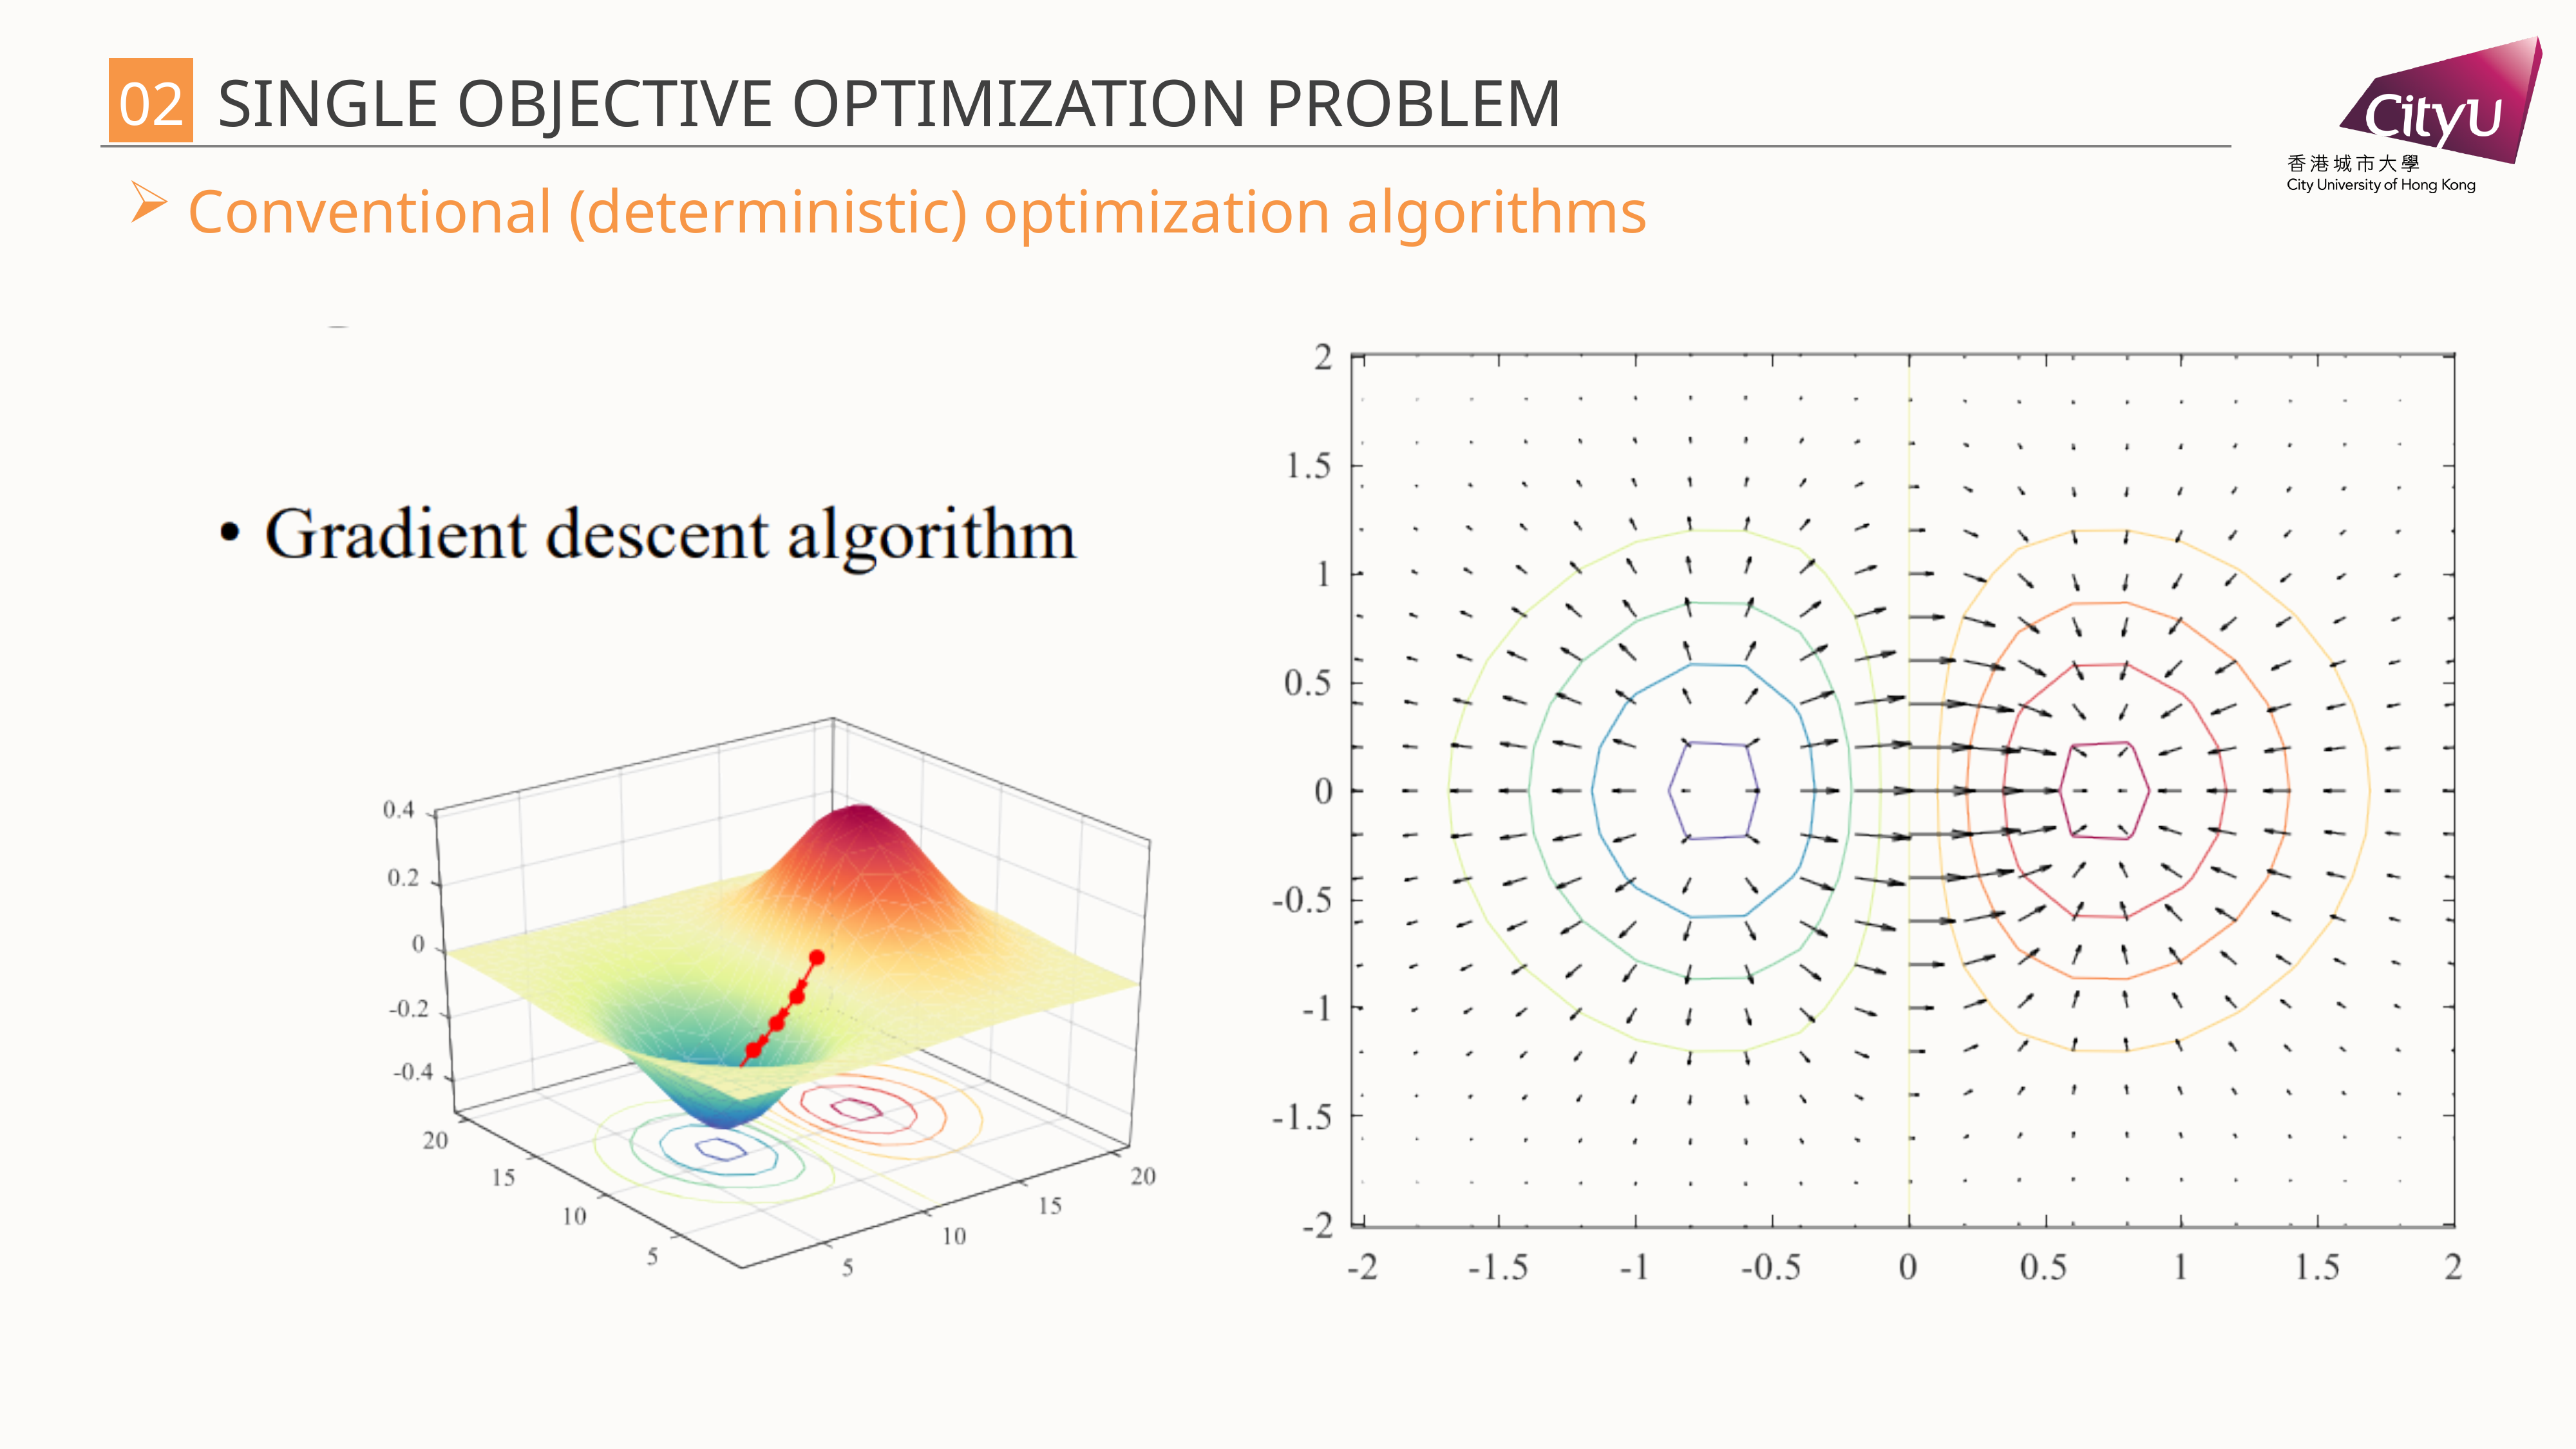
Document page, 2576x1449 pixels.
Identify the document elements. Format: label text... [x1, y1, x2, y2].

text_box 02 [110, 61, 193, 142]
picture [2287, 34, 2546, 193]
text_box Conventional (deterministic) optimization algorithms [121, 147, 2140, 250]
picture [193, 326, 2483, 1326]
title Single objective optimization problem [207, 58, 2369, 155]
